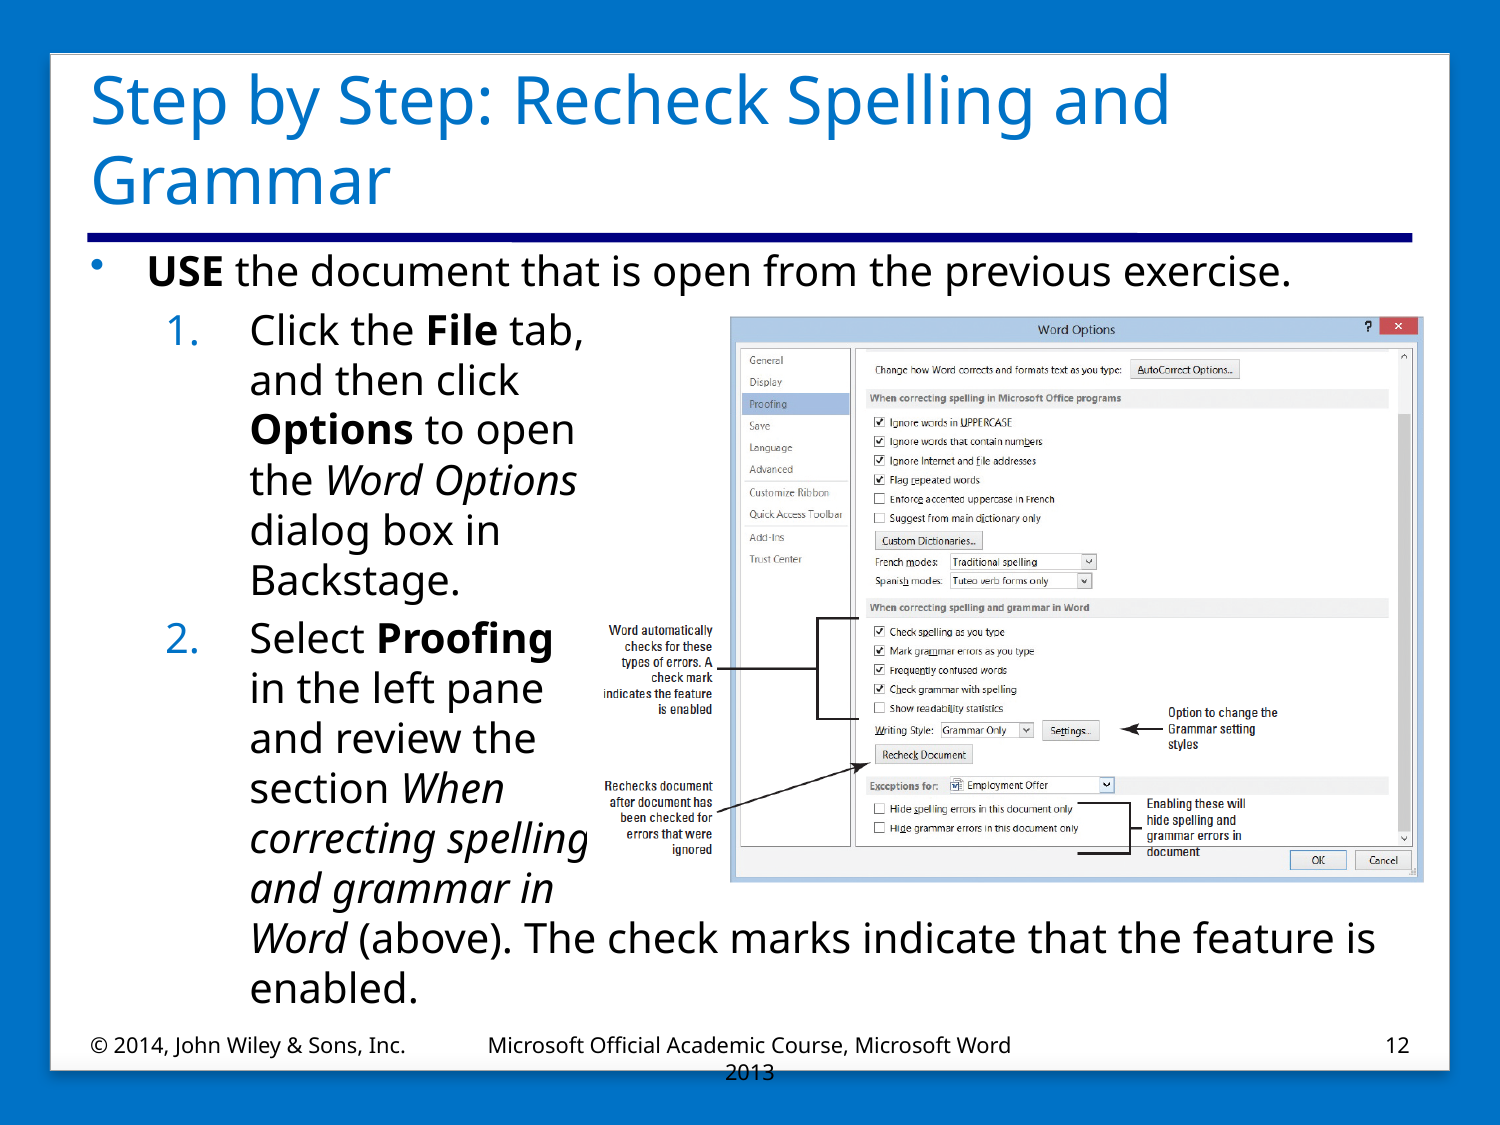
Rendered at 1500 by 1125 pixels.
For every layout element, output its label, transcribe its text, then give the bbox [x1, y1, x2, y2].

title Step by Step: Recheck Spelling and Grammar [74, 74, 1426, 226]
footer Microsoft Official Academic Course, Microsoft Word 2013 [449, 1024, 1051, 1103]
slide_number 12 [1074, 1024, 1426, 1103]
picture [587, 312, 1428, 892]
list USE the document that is open from the previous exercise. Click the File tab, and then click Options to open the Word Options dialog box in Backstage. Select Proofing in the left pane and review the section When correcting spelling and grammar in Word (above). The check marks indicate that the feature is enabled. [75, 237, 1425, 1063]
slide_number © 2014, John Wiley & Sons, Inc. [74, 1024, 426, 1103]
